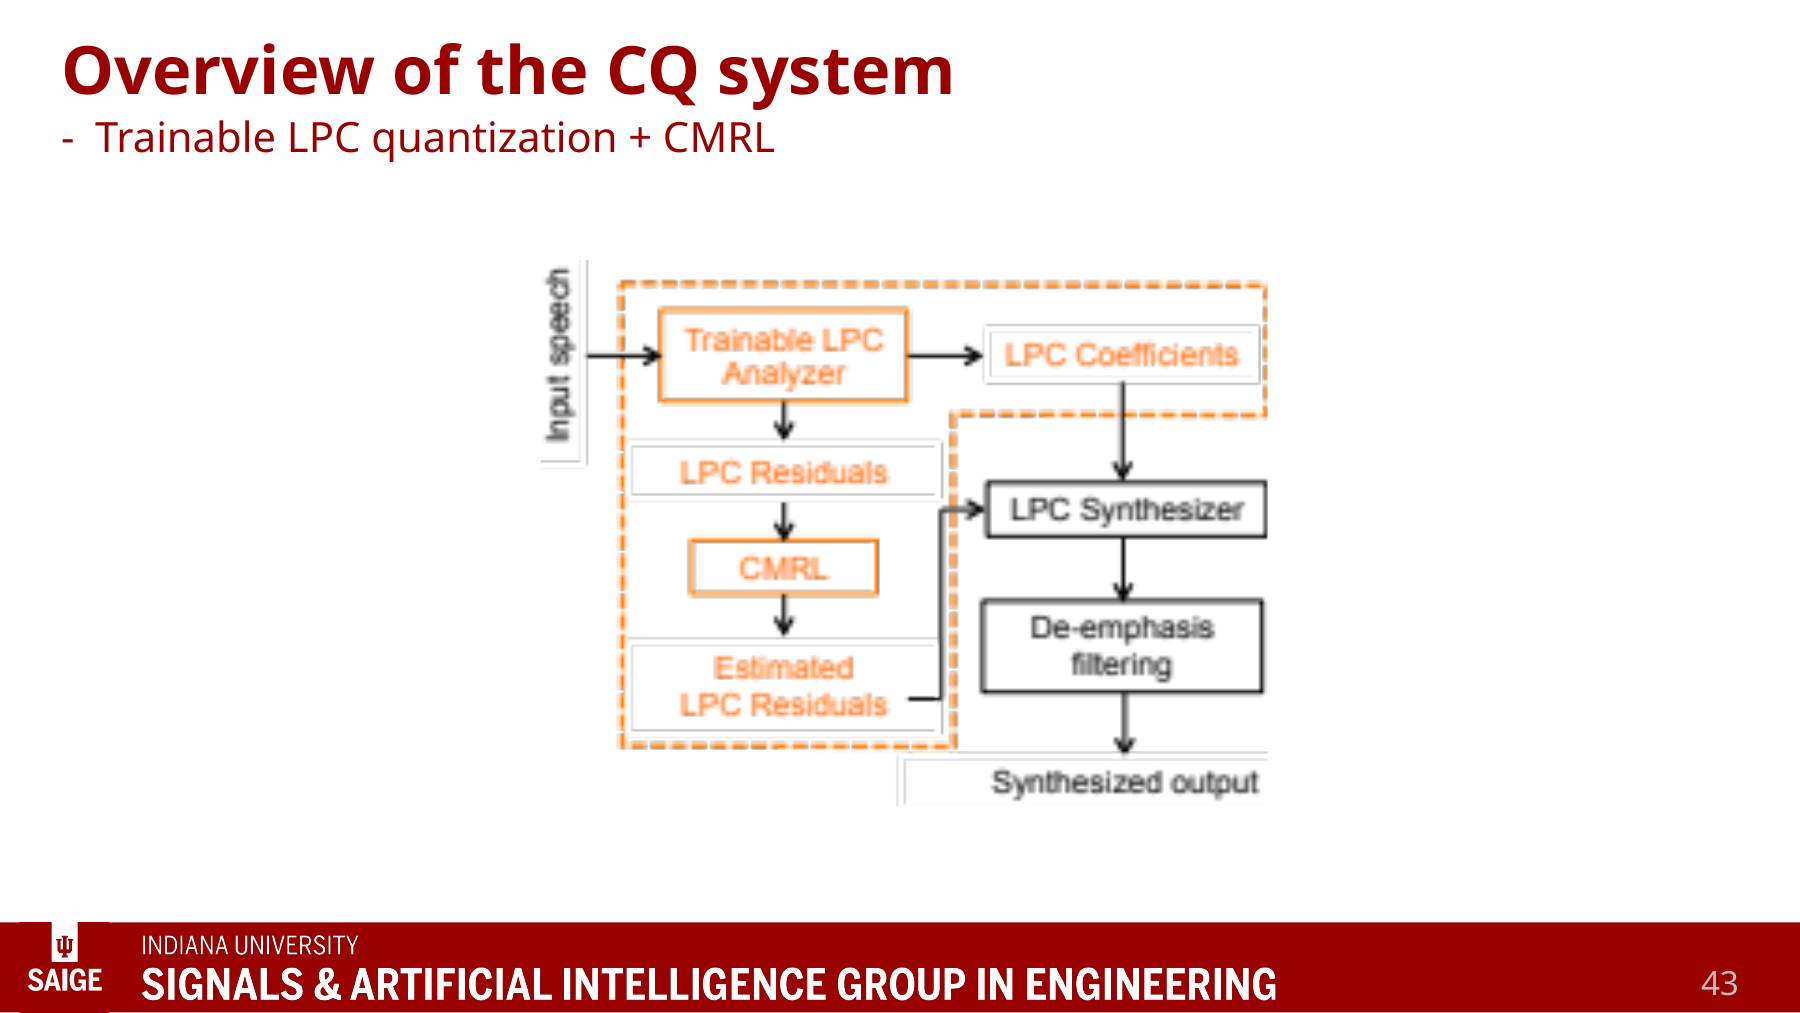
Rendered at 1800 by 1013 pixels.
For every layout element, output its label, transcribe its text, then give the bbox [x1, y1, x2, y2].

title Overview of the CQ system [46, 33, 1754, 112]
list Trainable LPC quantization + CMRL [46, 115, 1754, 164]
picture [129, 922, 1276, 1013]
picture [540, 260, 1268, 806]
slide_number 43 [1663, 963, 1754, 1007]
